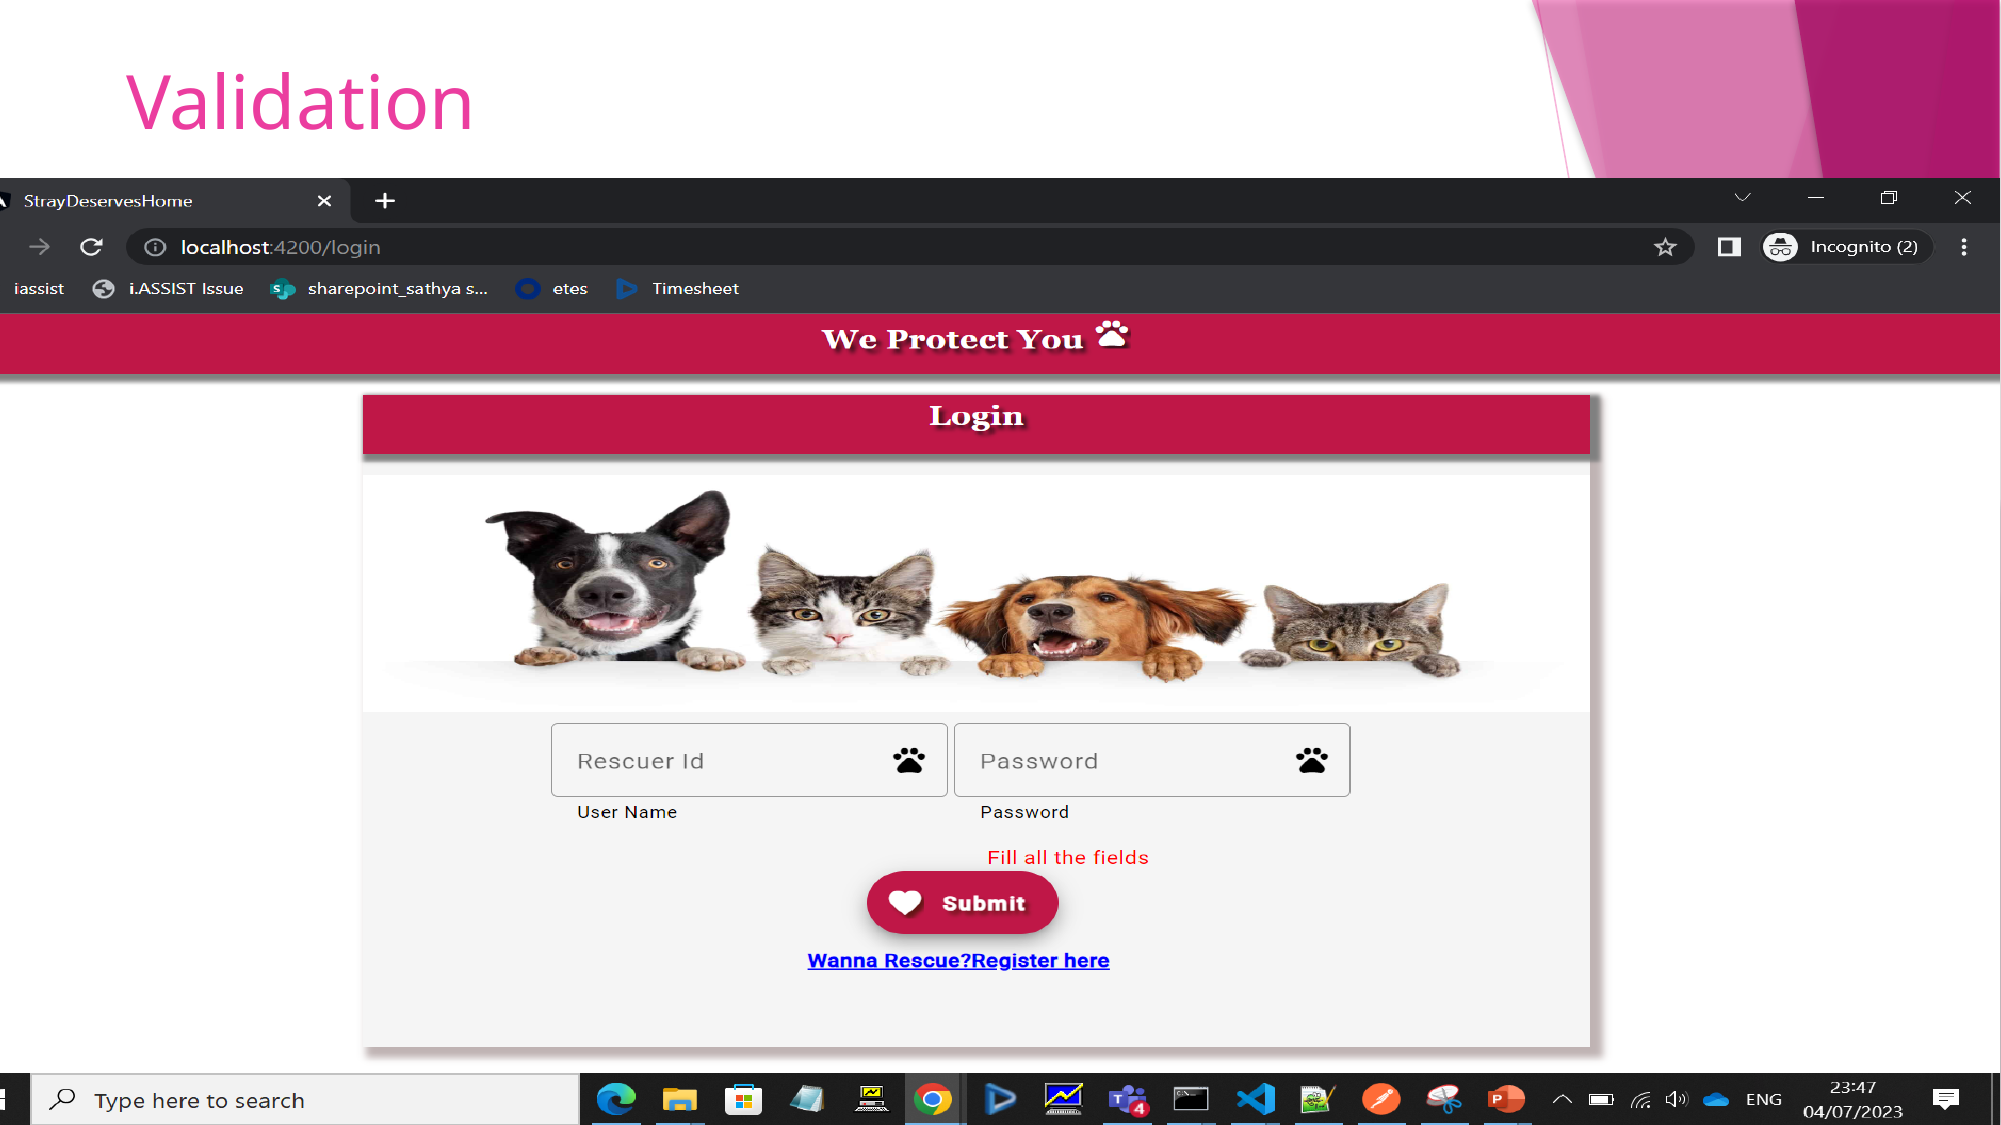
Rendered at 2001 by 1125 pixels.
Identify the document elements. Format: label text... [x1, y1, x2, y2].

title Validation [111, 46, 1522, 159]
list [0, 177, 2000, 1125]
